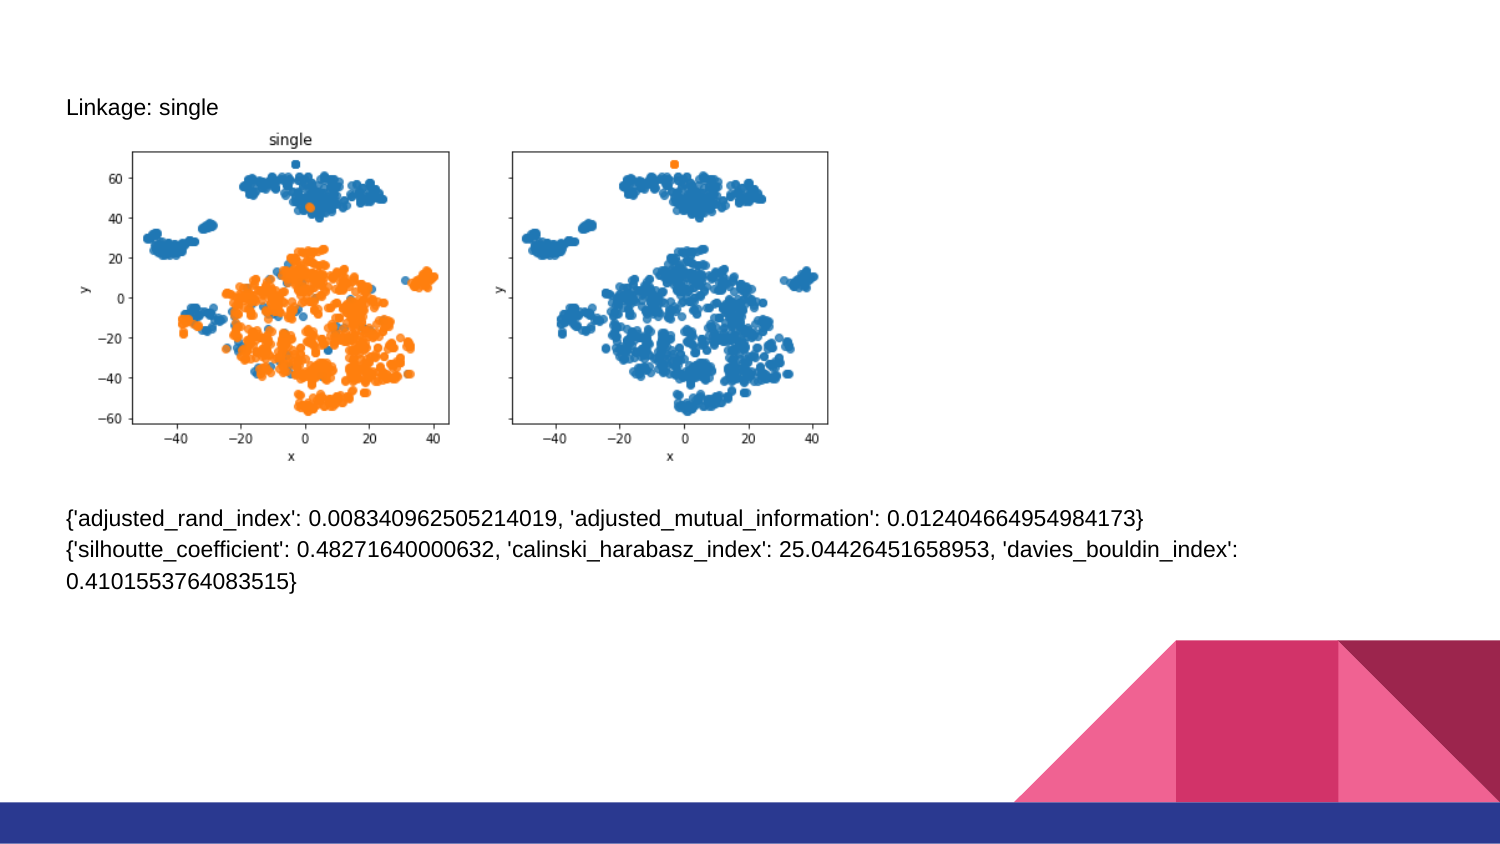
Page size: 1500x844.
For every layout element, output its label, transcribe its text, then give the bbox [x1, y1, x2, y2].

list Linkage: single {'adjusted_rand_index': 0.008340962505214019, 'adjusted_mutual_information': 0.012404664954984173} {'silhoutte_coefficient': 0.48271640000632, 'calinski_harabasz_index': 25.04426451658953, 'davies_bouldin_index': 0.4101553764083515} [51, 73, 1449, 750]
picture [71, 124, 836, 471]
